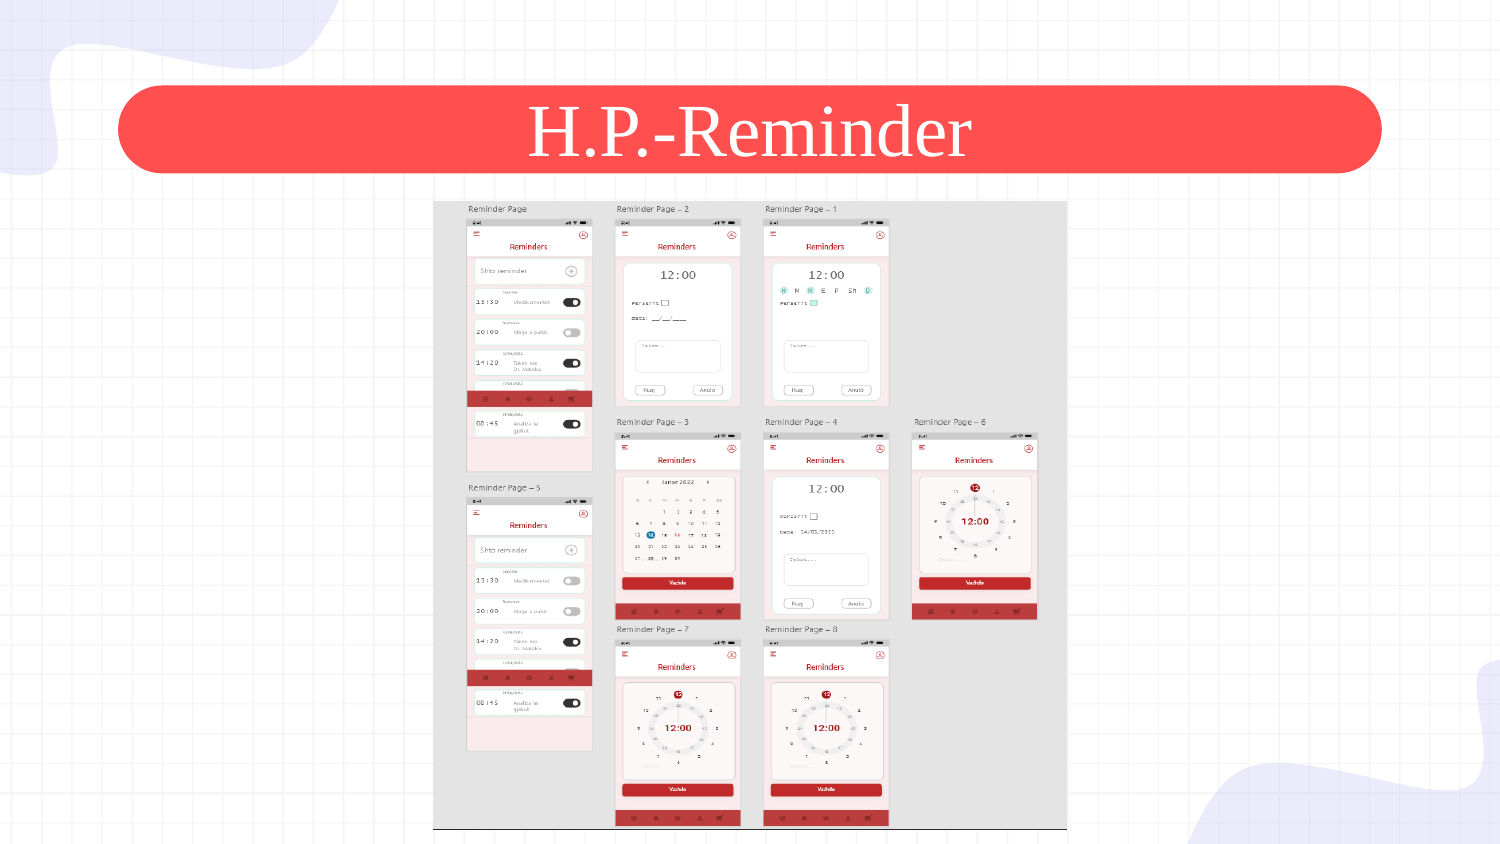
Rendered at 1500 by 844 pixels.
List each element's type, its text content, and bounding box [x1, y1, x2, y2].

title H.P.-Reminder [166, 68, 1334, 185]
picture [0, 1, 1500, 844]
